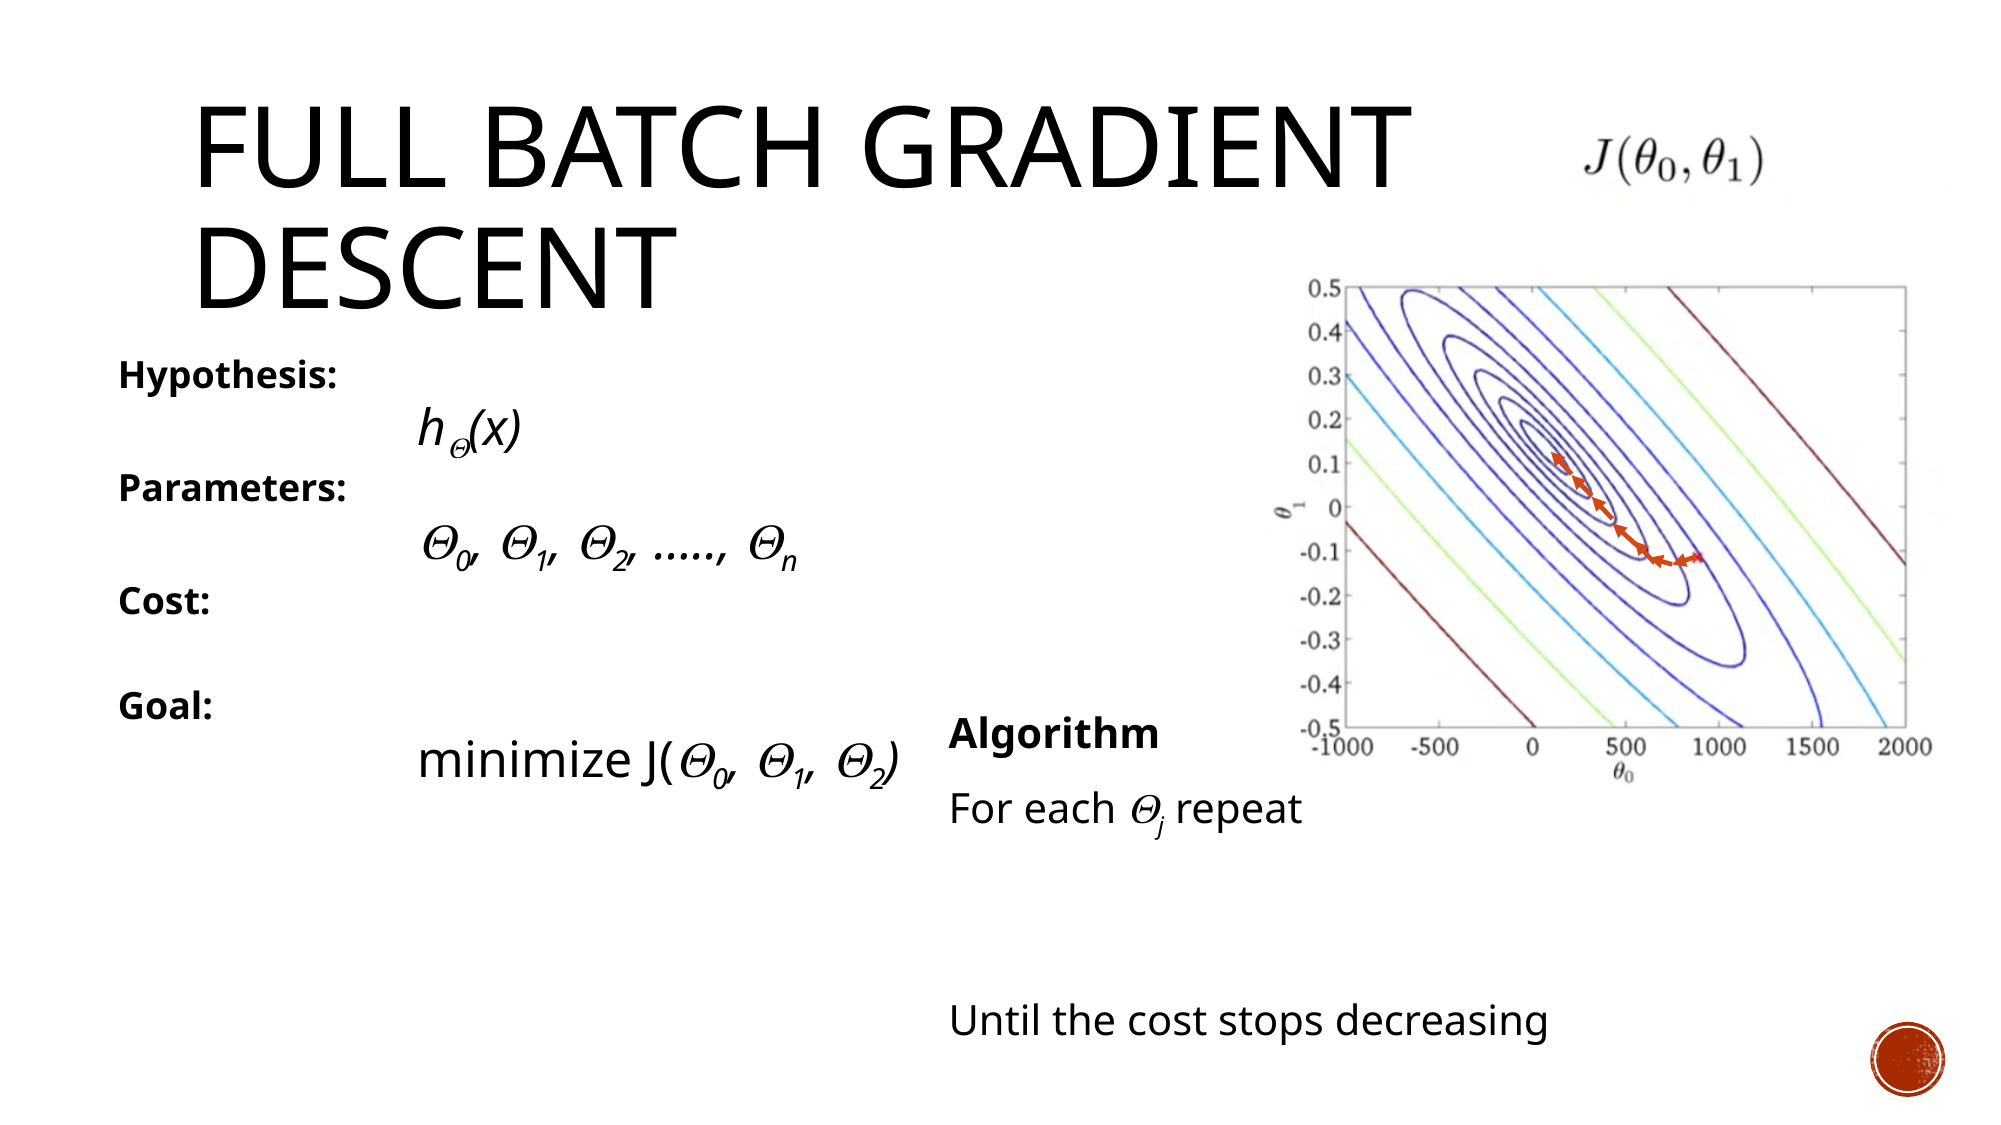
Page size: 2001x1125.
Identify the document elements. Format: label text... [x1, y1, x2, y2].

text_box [1637, 544, 1653, 561]
title Full Batch Gradient Descent [175, 79, 1826, 344]
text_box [1554, 455, 1569, 471]
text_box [1595, 500, 1610, 516]
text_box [1615, 526, 1634, 543]
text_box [1574, 478, 1590, 492]
picture [1261, 117, 1980, 824]
